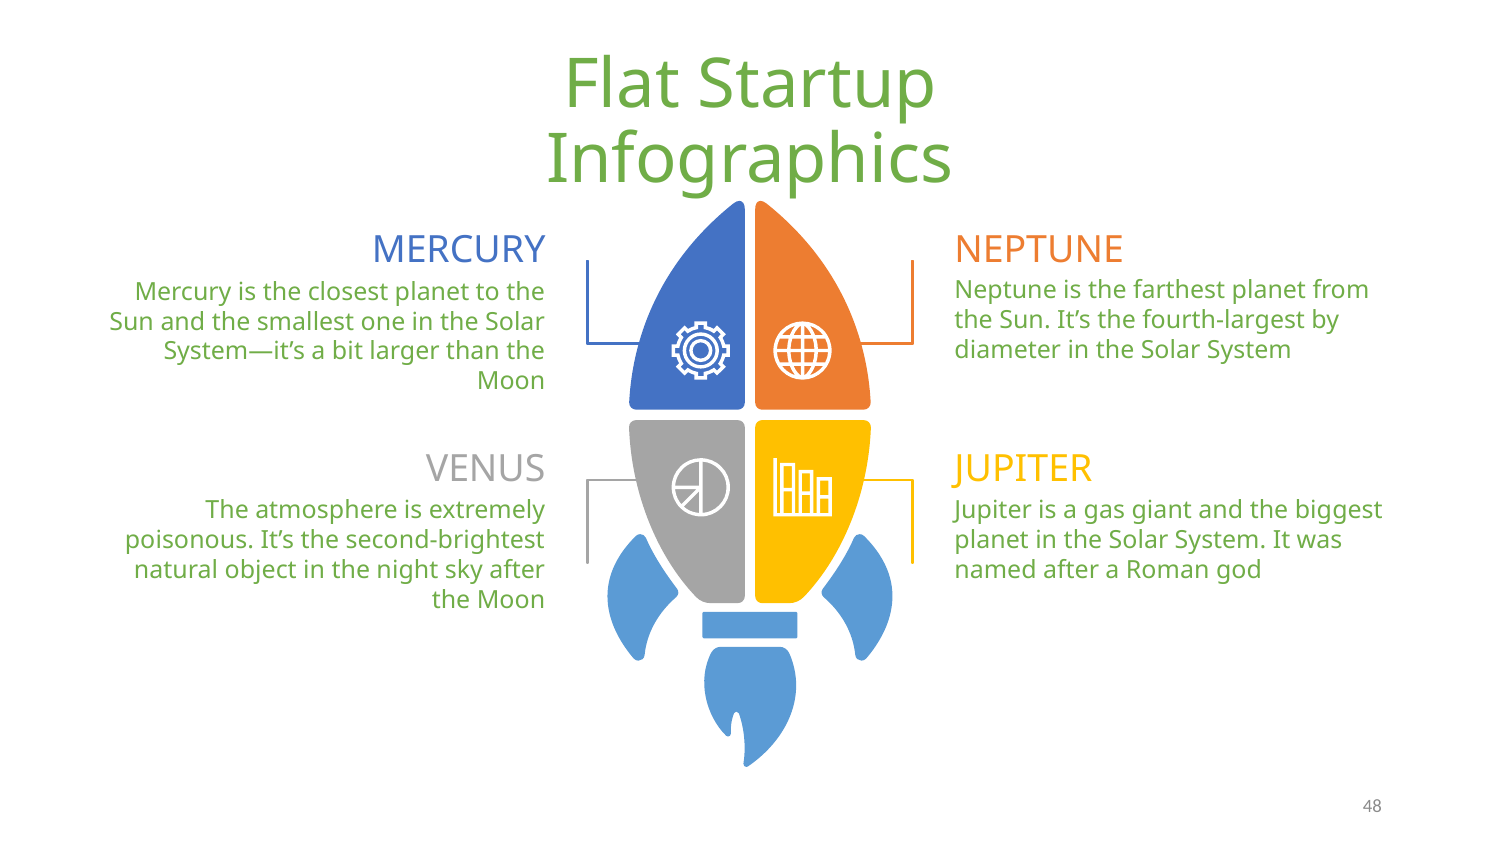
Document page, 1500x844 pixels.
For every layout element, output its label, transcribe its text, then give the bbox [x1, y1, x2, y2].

title Flat Startup Infographics [379, 33, 1121, 136]
slide_number 48 [1059, 782, 1397, 827]
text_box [74, 200, 745, 410]
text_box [584, 534, 916, 767]
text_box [755, 200, 1425, 410]
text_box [74, 420, 745, 604]
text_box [755, 420, 1425, 604]
